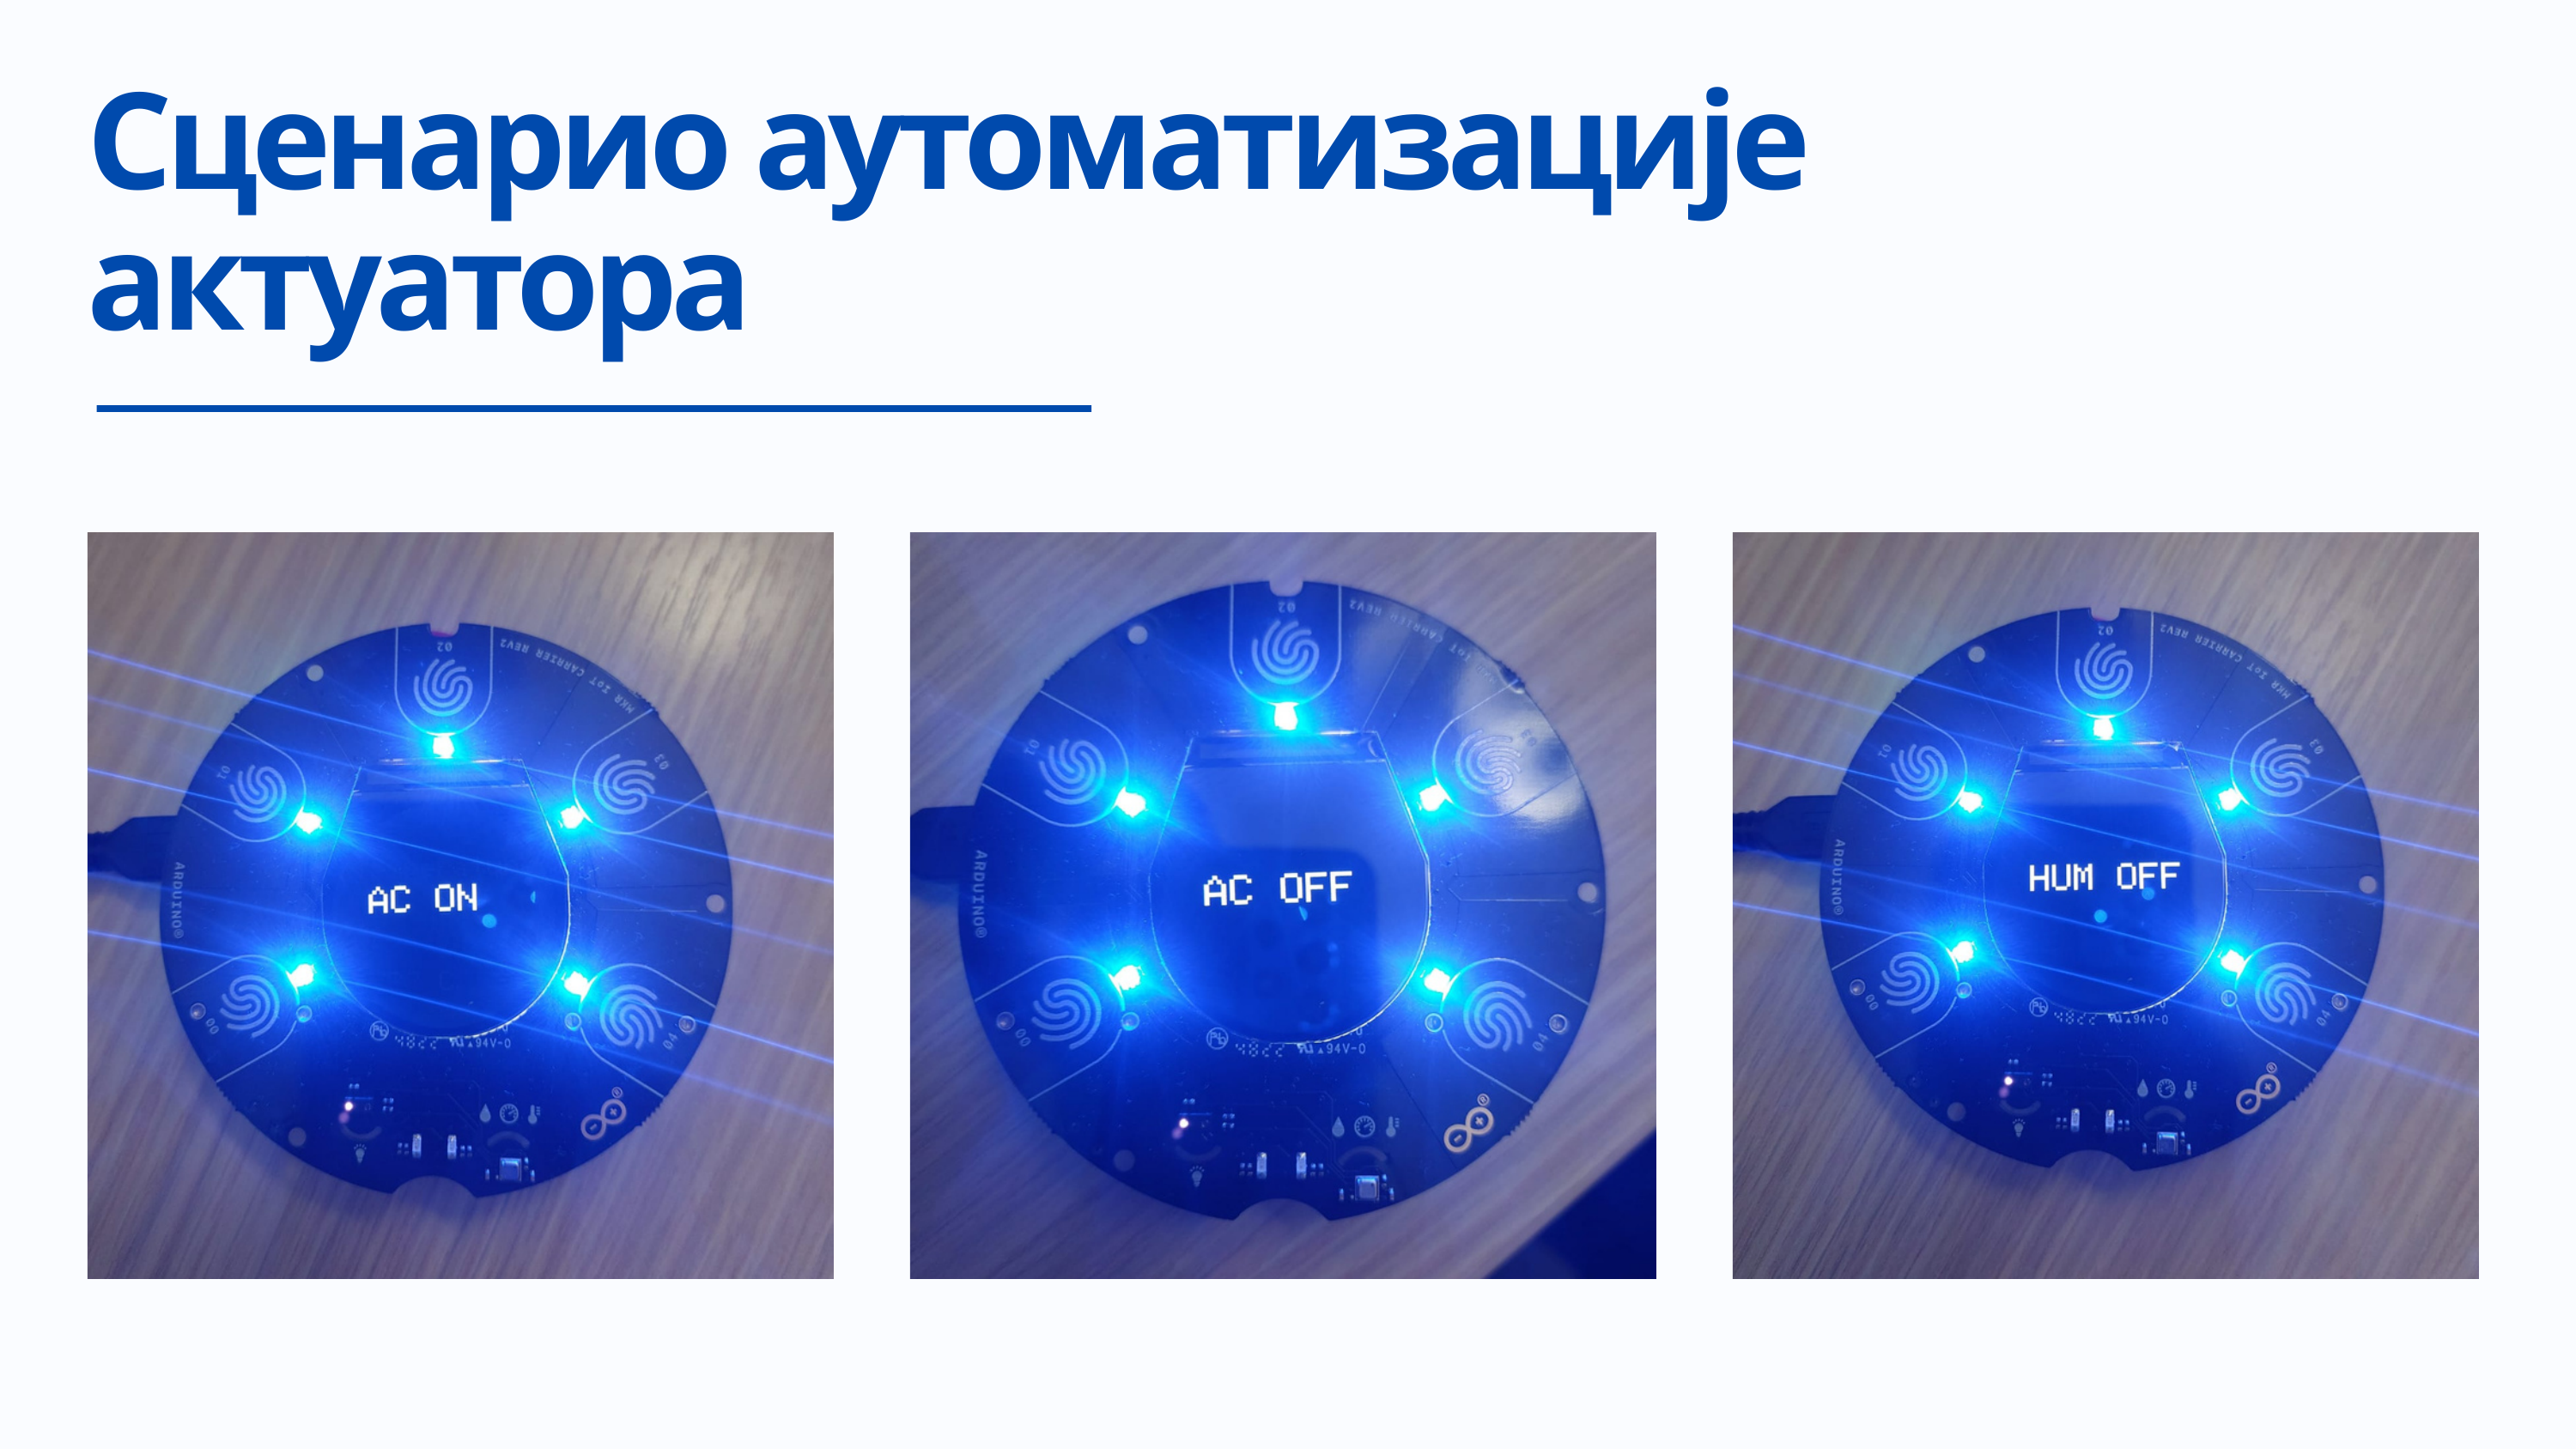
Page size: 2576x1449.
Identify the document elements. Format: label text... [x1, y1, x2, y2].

text_box [87, 532, 834, 1279]
text_box Сценарио аутоматизације актуатора [87, 75, 2576, 357]
text_box [909, 532, 1656, 1279]
text_box [1732, 532, 2479, 1279]
